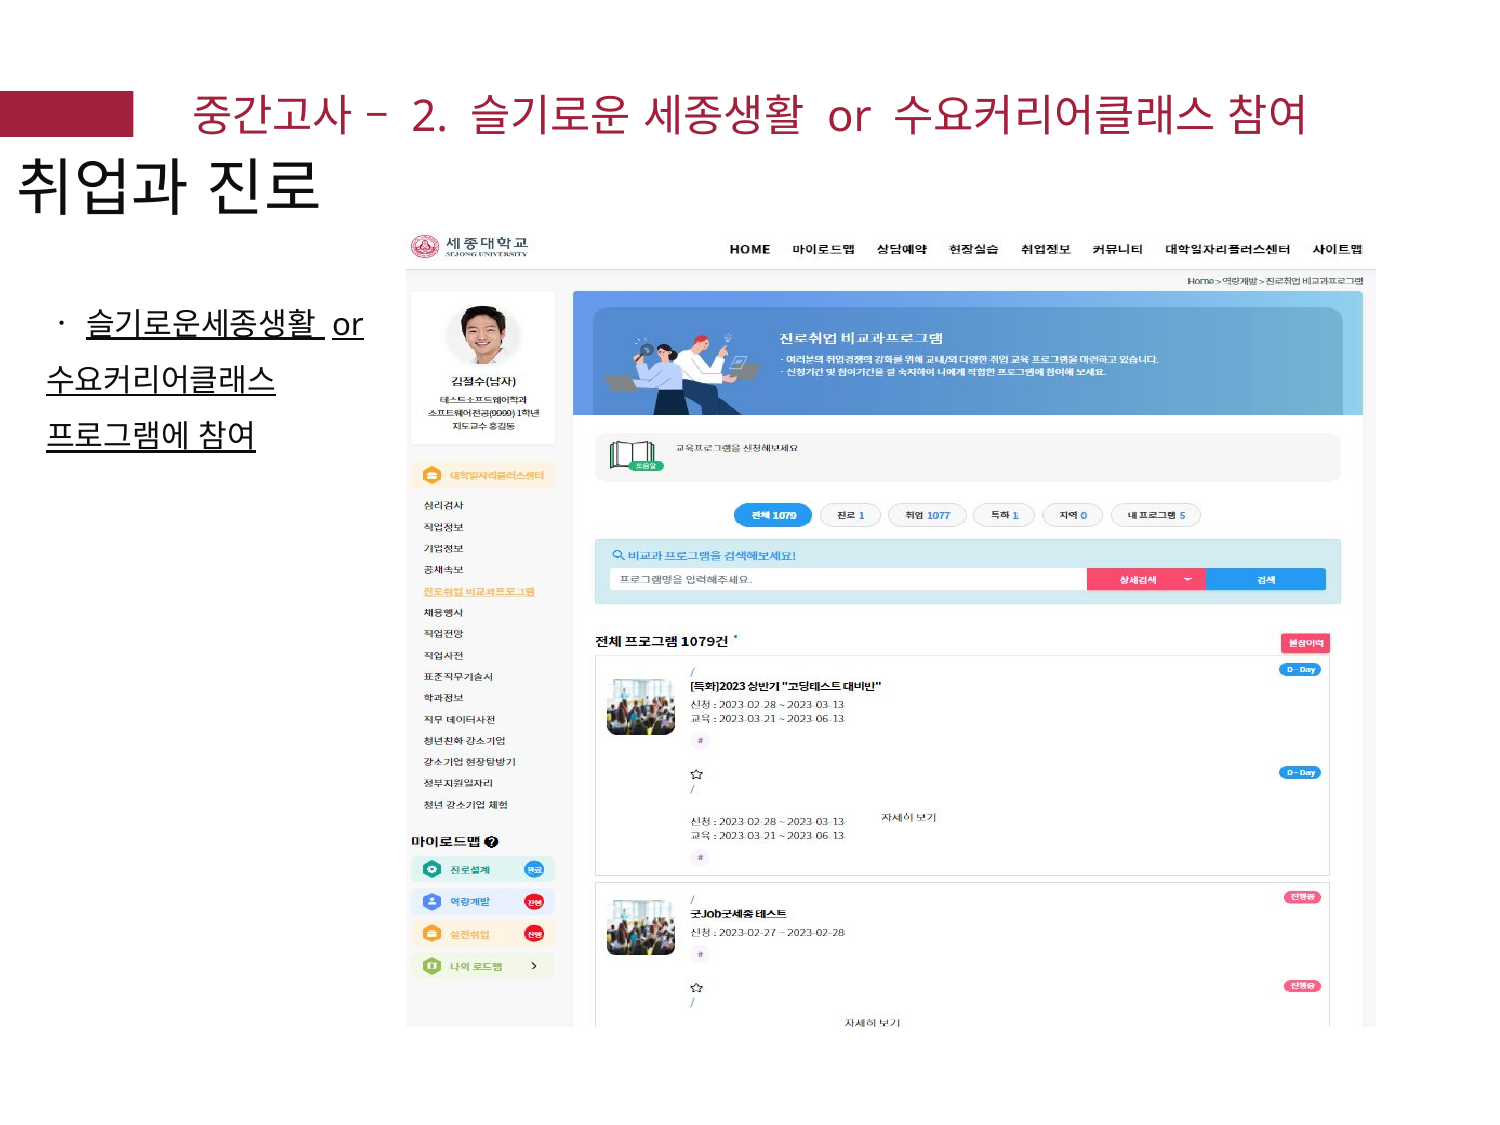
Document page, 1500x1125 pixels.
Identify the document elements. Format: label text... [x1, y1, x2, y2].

picture [406, 231, 1376, 1027]
text_box 취업과 진로 [1, 65, 695, 231]
text_box ㆍ 슬기로운세종생활 or 수요커리어클래스 프로그램에 참여 [31, 274, 404, 462]
text_box 중간고사 – 2. 슬기로운 세종생활 or 수요커리어클래스 참여 [124, 79, 1376, 148]
